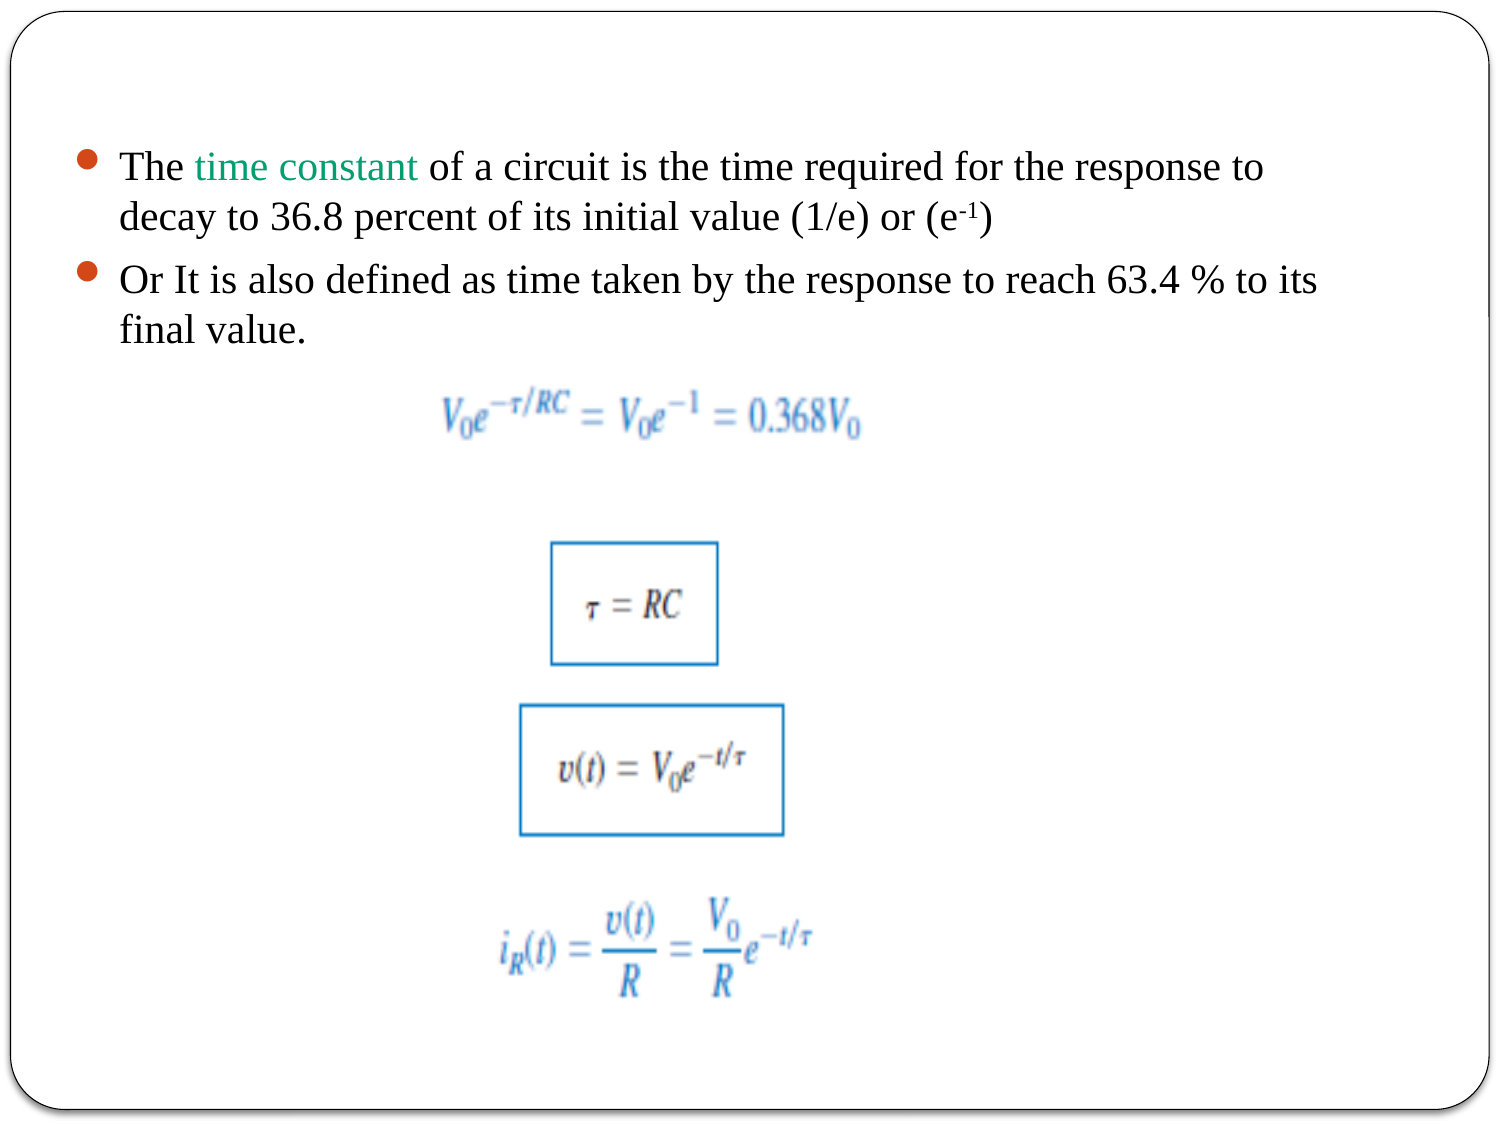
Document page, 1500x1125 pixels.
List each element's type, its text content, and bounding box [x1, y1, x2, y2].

picture [436, 357, 874, 469]
picture [538, 517, 727, 680]
picture [502, 681, 791, 844]
picture [480, 884, 833, 1020]
list The time constant of a circuit is the time required for the response to decay to 36.8 percent of its initial value (1/e) or (e-1) Or It is also defined as time taken by the response to reach 63.4 % to its final value. [59, 131, 1354, 846]
